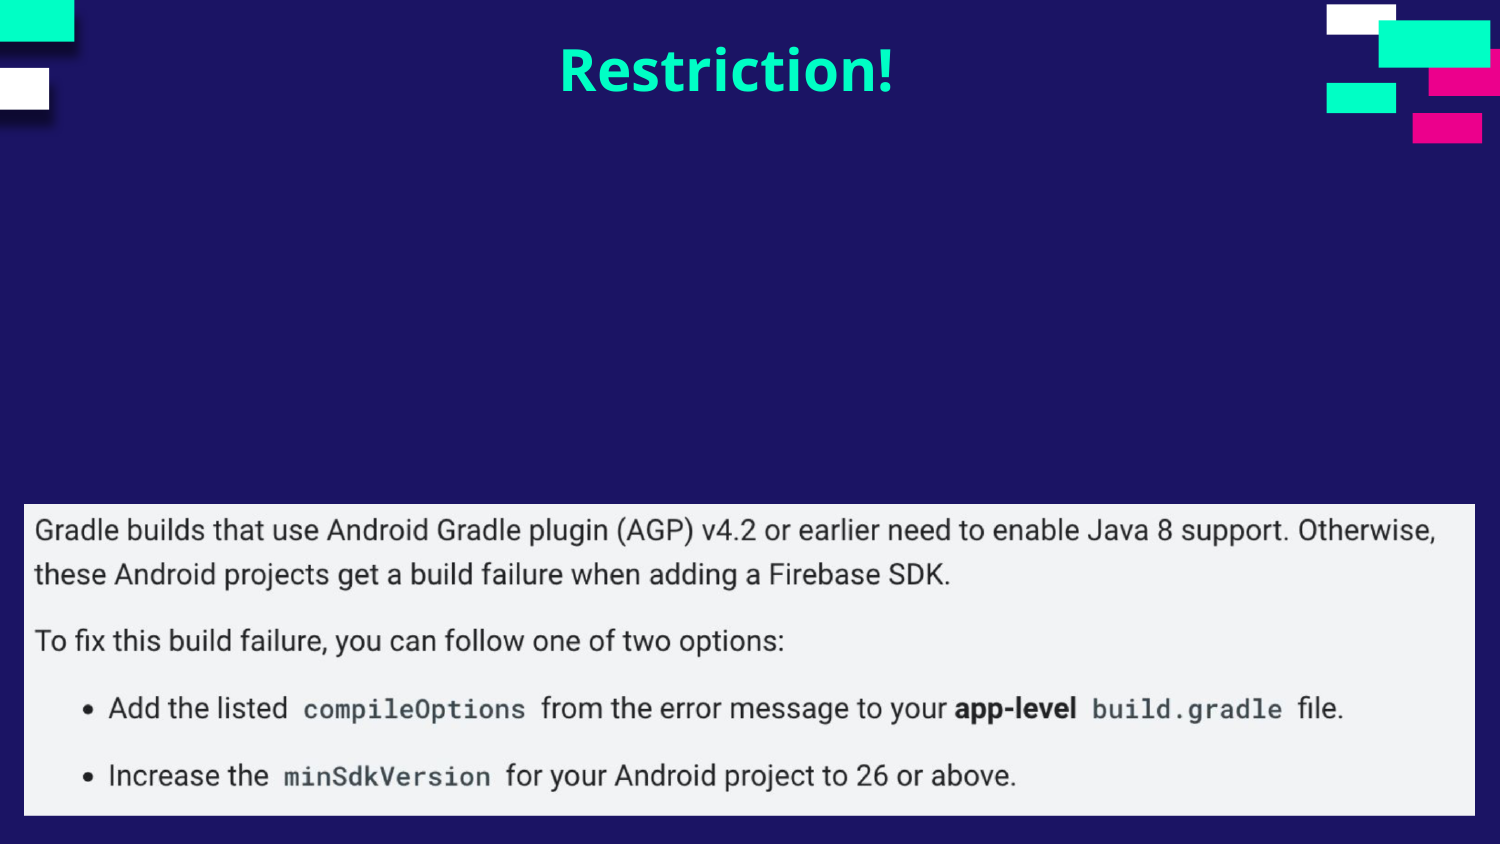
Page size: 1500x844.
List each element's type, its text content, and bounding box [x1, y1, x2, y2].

text_box [1326, 82, 1397, 114]
picture [24, 504, 1476, 816]
text_box [1326, 4, 1397, 35]
text_box [0, 67, 50, 110]
text_box [1412, 113, 1483, 144]
text_box [0, 0, 75, 42]
title Restriction! [443, 17, 1010, 128]
text_box [1378, 20, 1491, 68]
text_box [1428, 48, 1500, 96]
